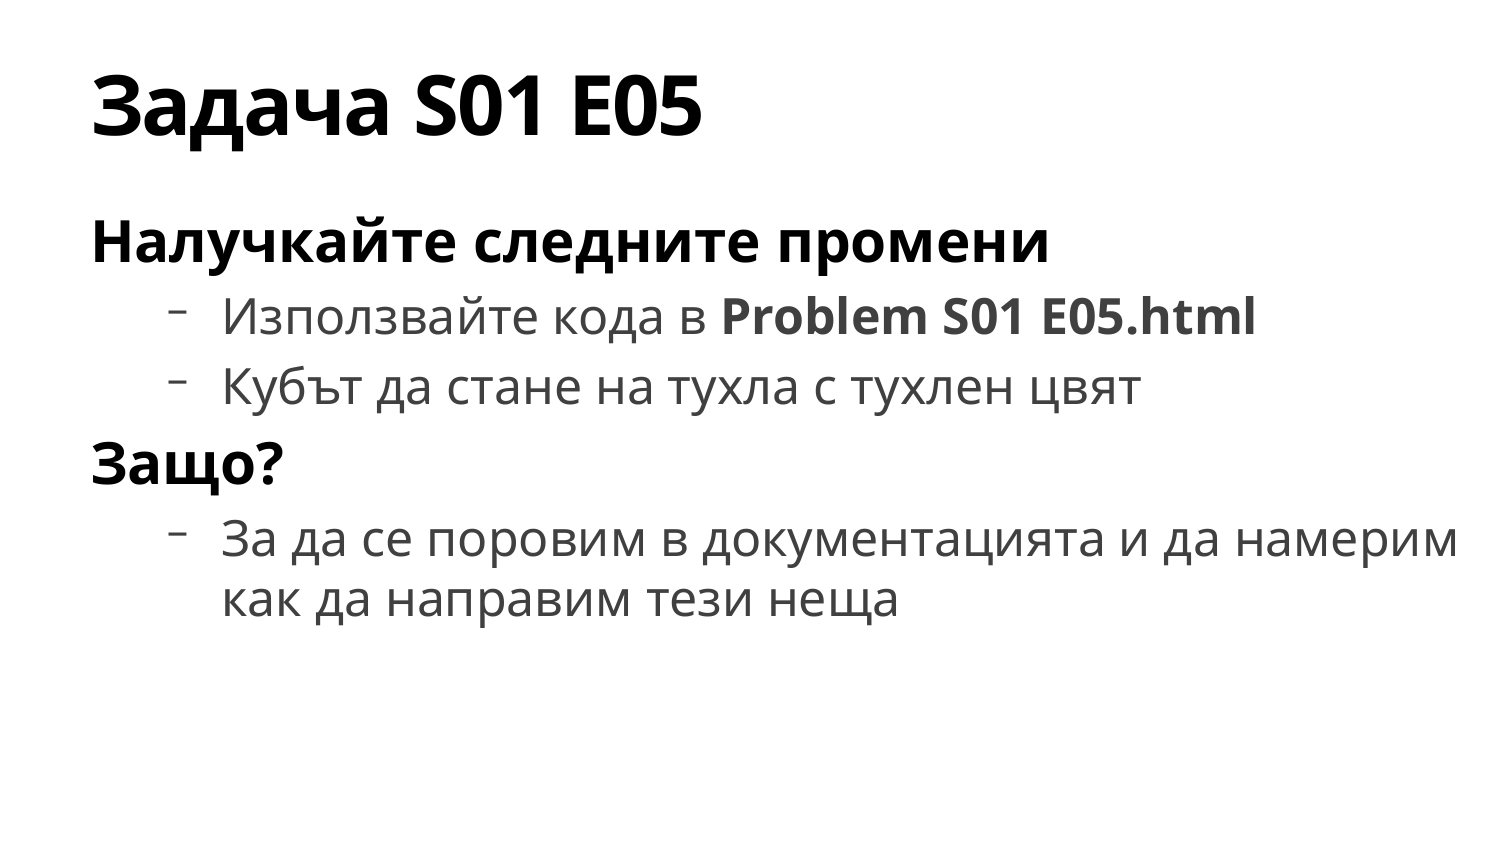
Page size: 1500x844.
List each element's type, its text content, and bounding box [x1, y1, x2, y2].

list Налучкайте следните промени Използвайте кода в Problem S01 E05.html Кубът да стане на тухла с тухлен цвят Защо? За да се поровим в документацията и да намерим как да направим тези неща [75, 196, 1500, 825]
title Задача S01 E05 [75, 31, 1500, 173]
